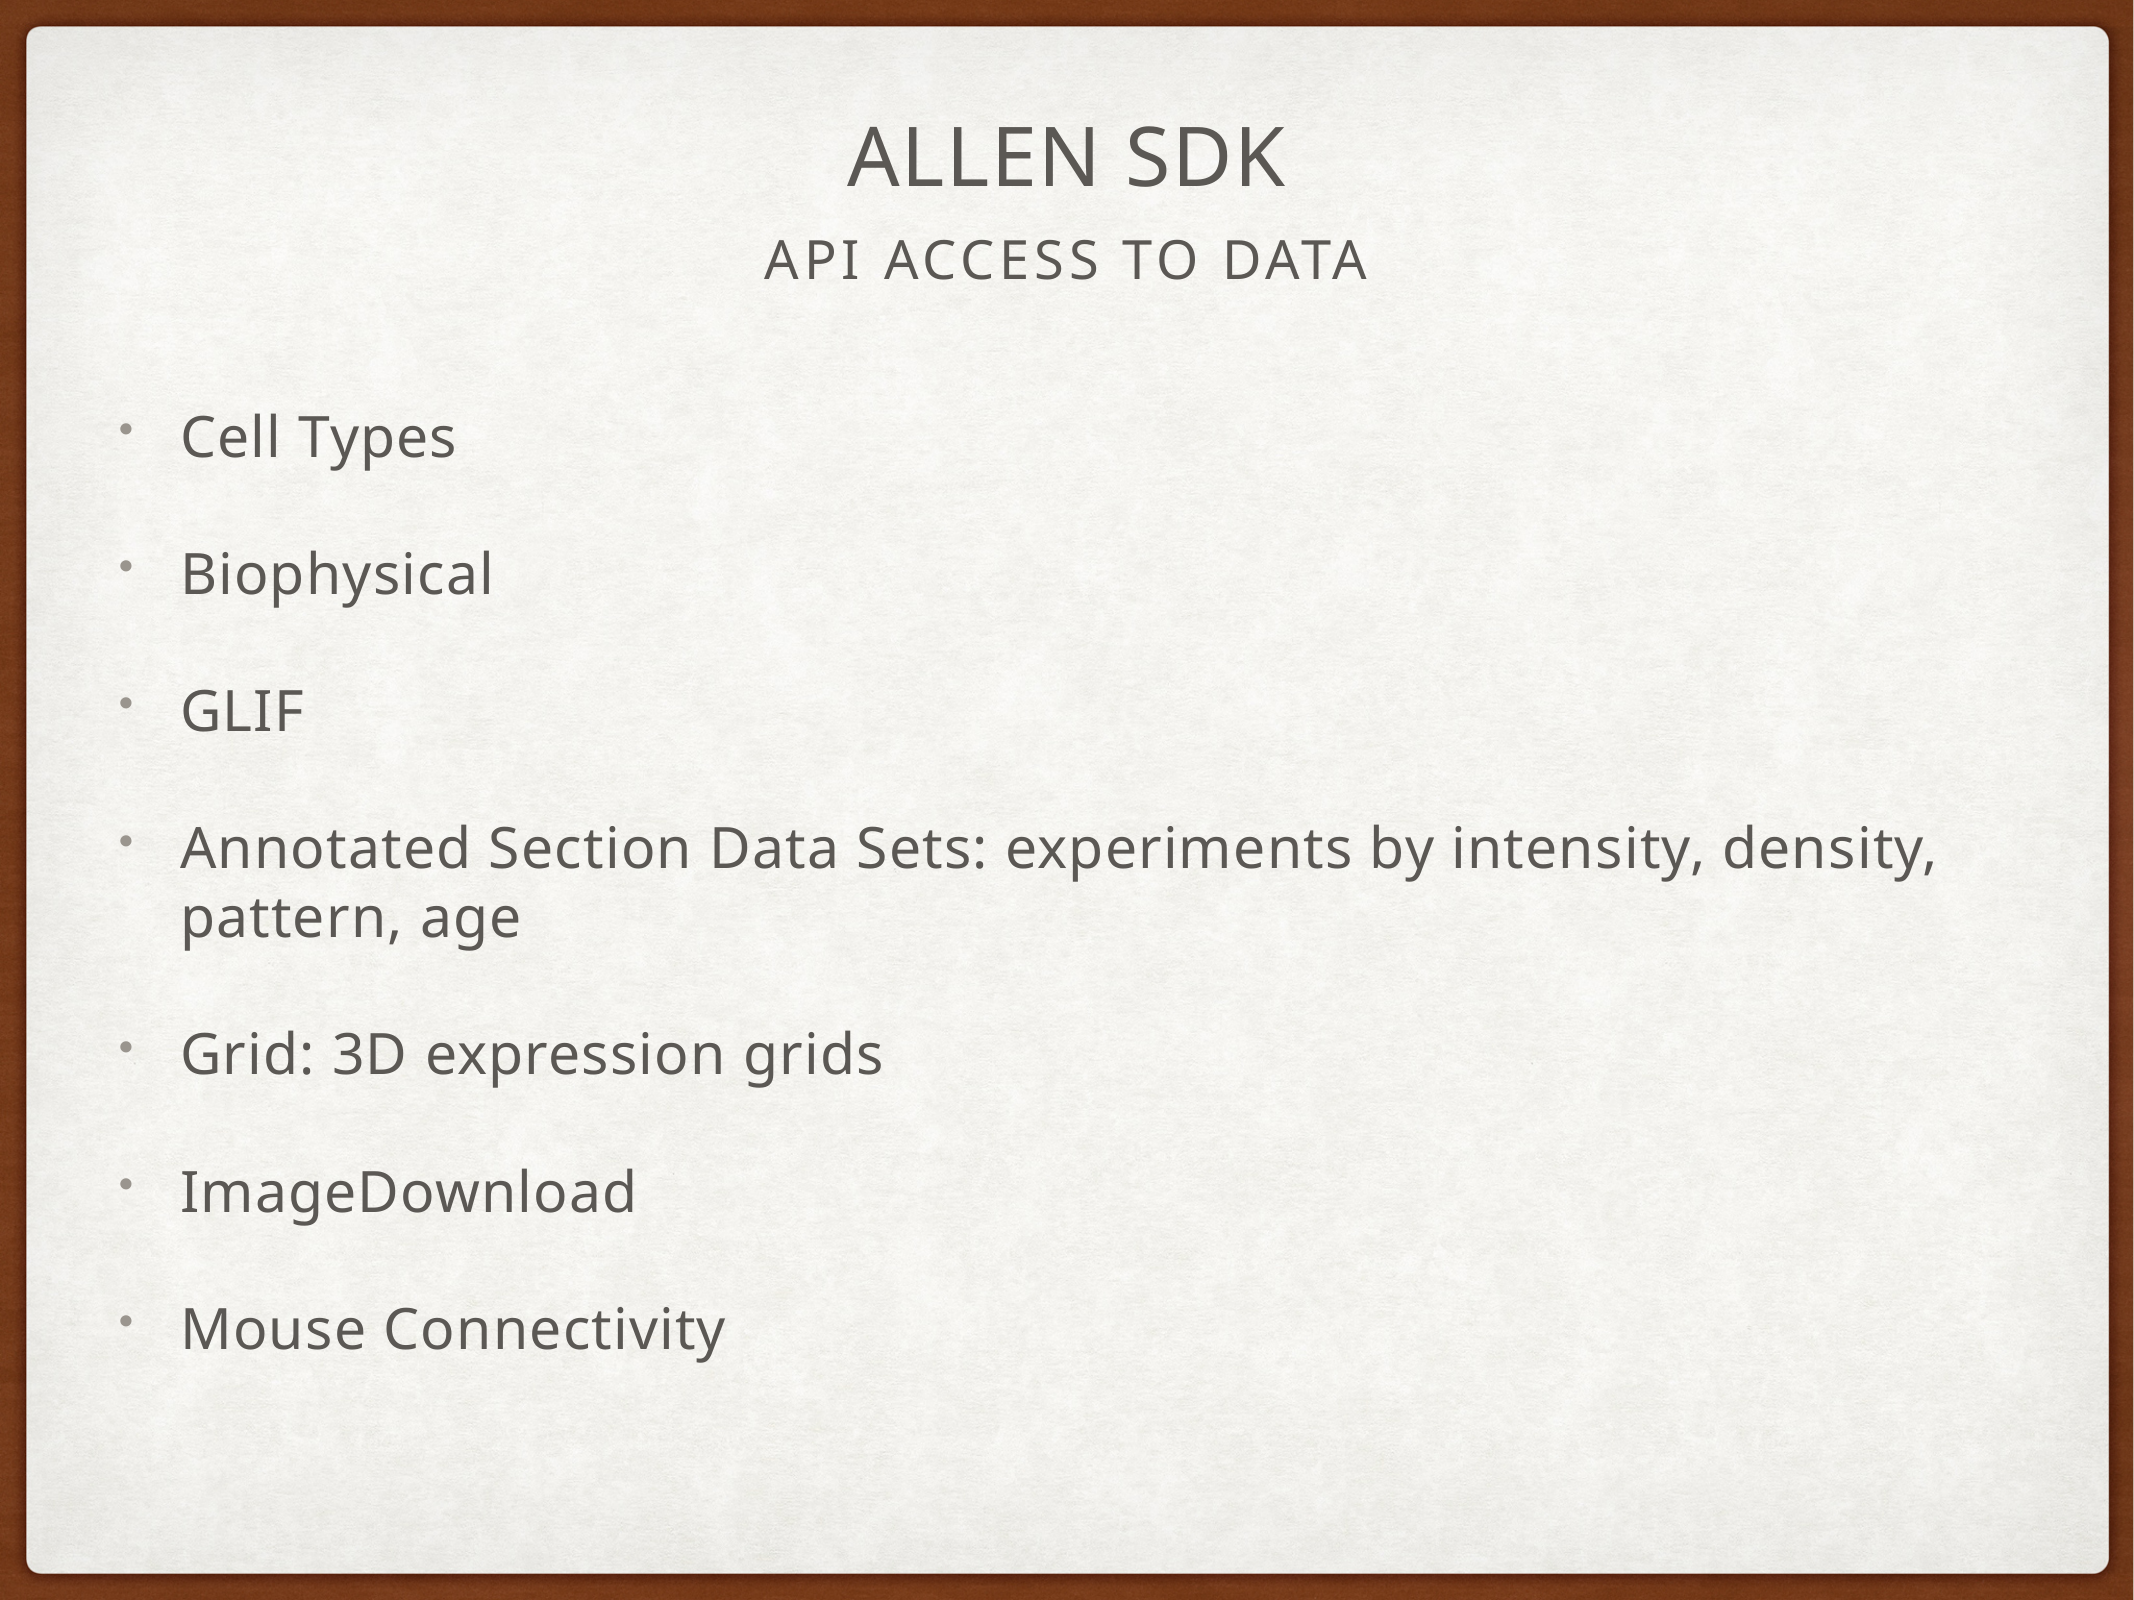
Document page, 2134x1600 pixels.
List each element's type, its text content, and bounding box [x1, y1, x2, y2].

list Cell Types Biophysical GLIF Annotated Section Data Sets: experiments by intensity, density, pattern, age Grid: 3D expression grids ImageDownload Mouse Connectivity [109, 391, 2024, 1451]
title Allen SDK [109, 95, 2024, 220]
list API Access to data [109, 220, 2024, 306]
picture [0, 0, 2134, 1600]
